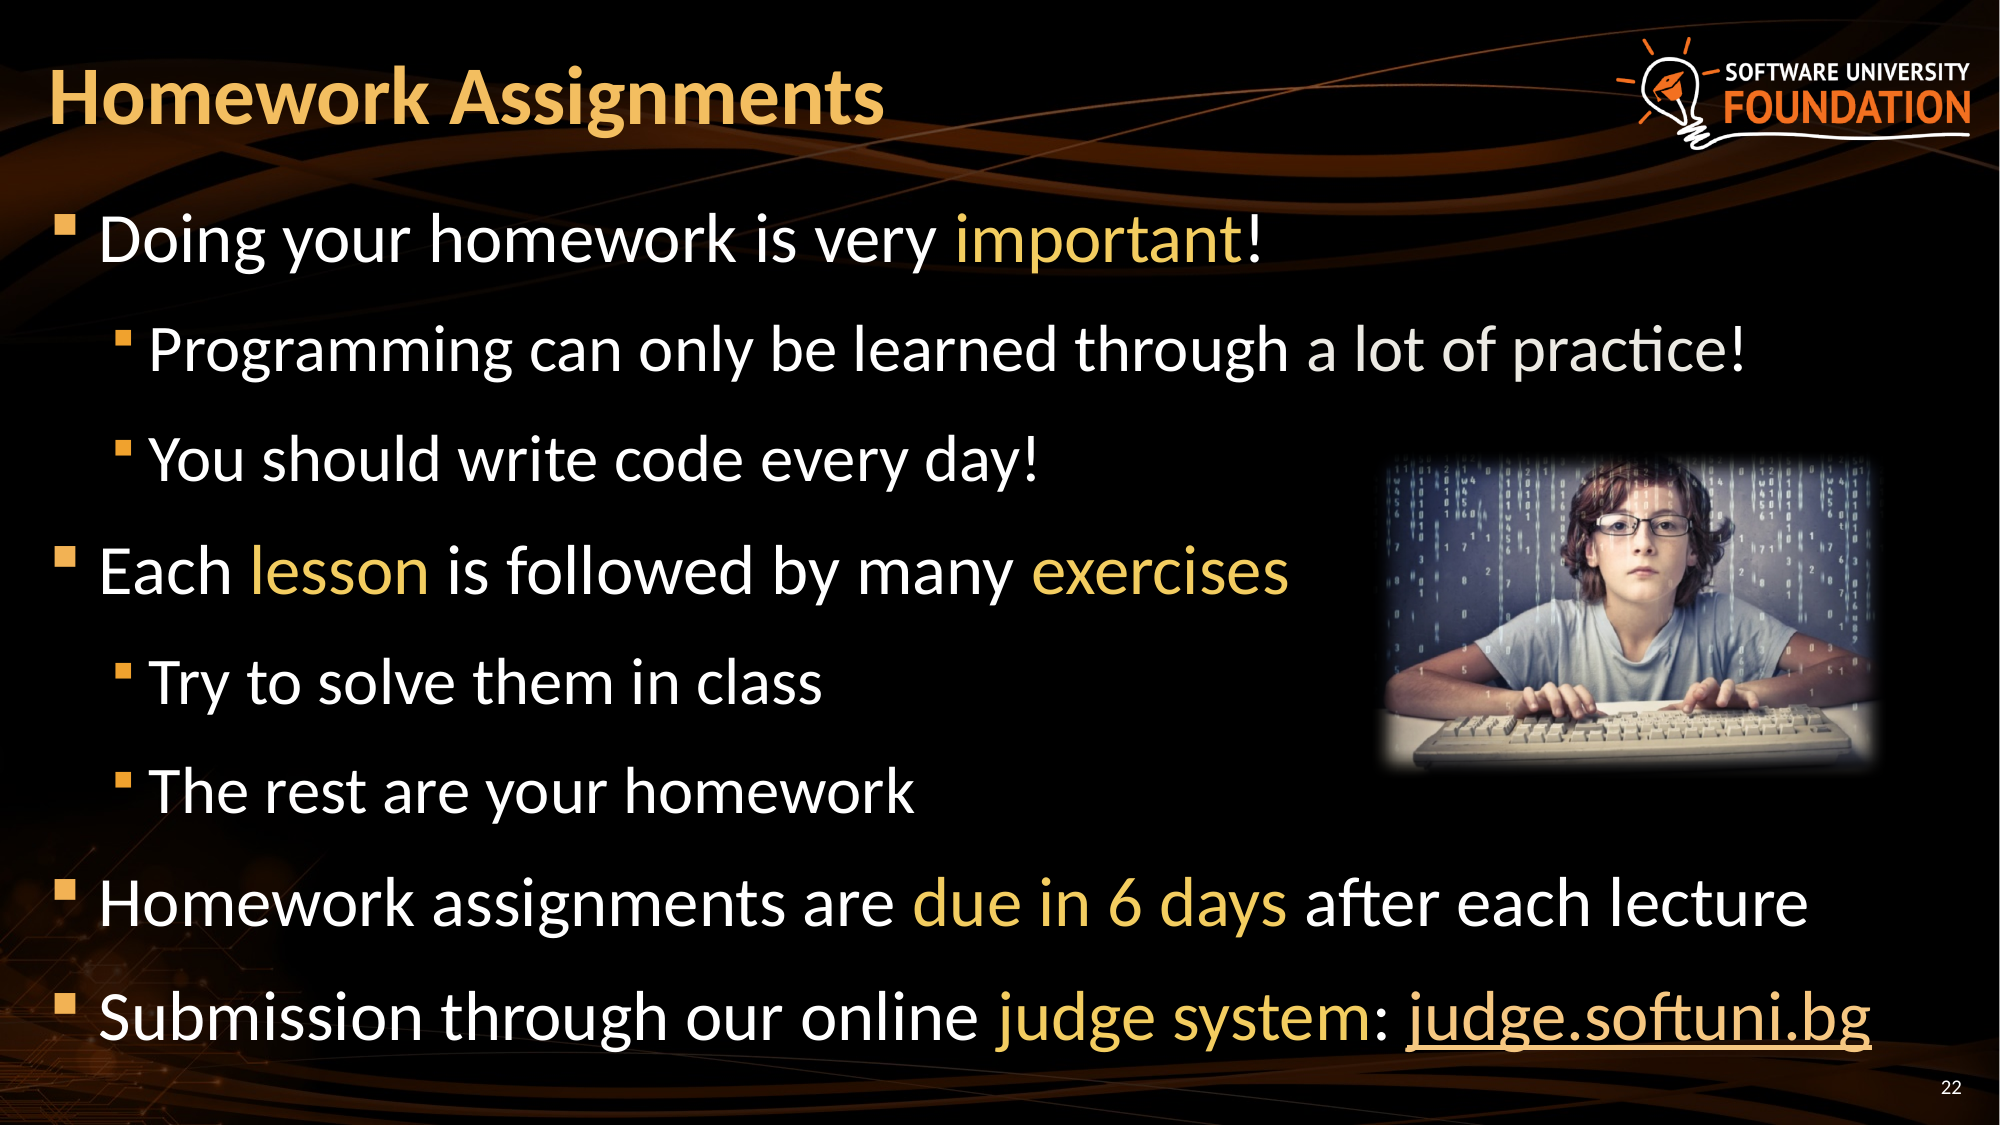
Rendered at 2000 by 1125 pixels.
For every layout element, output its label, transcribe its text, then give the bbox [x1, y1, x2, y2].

list Doing your homework is very important! Programming can only be learned through a lot of practice! You should write code every day! Each lesson is followed by many exercises Try to solve them in class The rest are your homework Homework assignments are due in 6 days after each lecture Submission through our online judge system: judge.softuni.bg [31, 181, 1968, 1095]
title Homework Assignments [30, 6, 1602, 189]
picture [0, 0, 2000, 1125]
slide_number 22 [1897, 1095, 1968, 1103]
